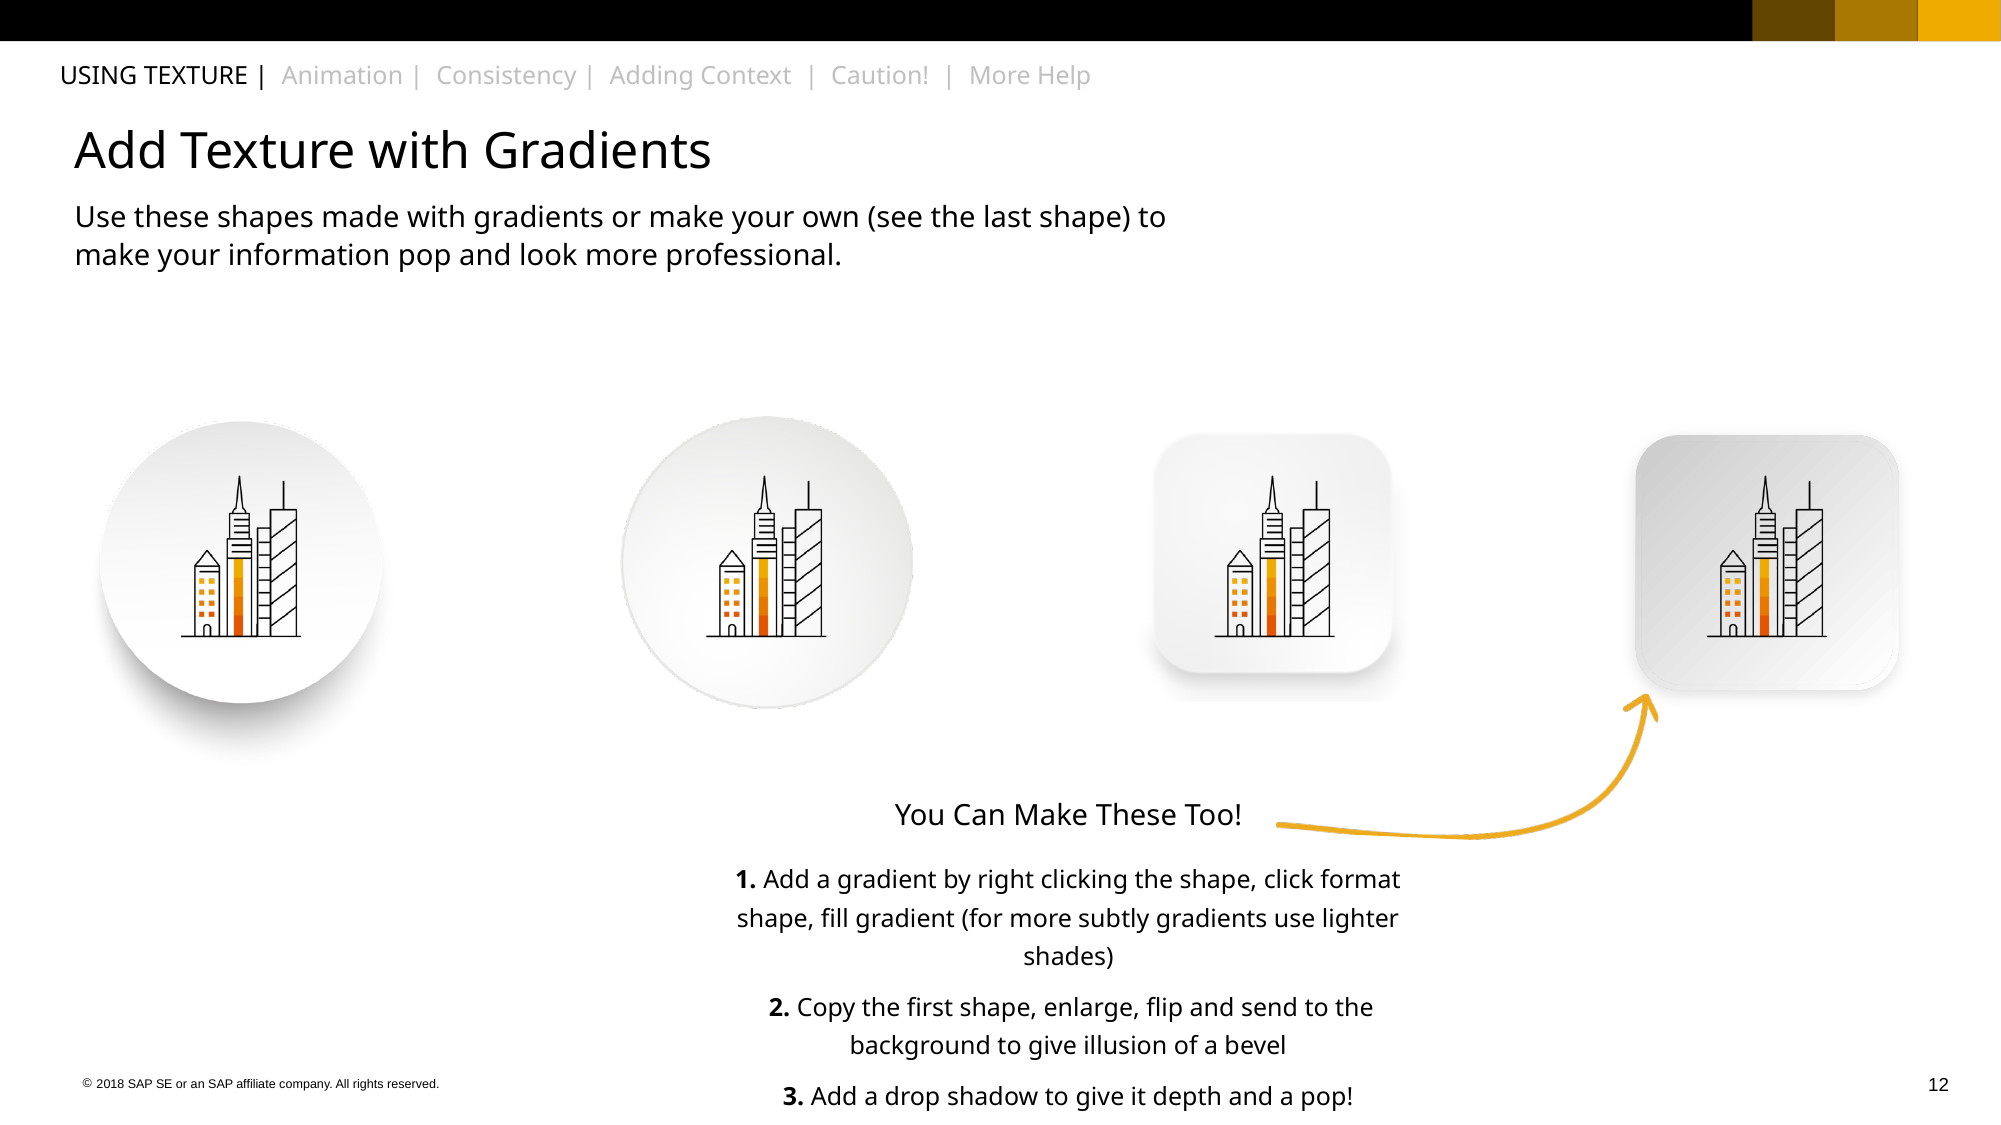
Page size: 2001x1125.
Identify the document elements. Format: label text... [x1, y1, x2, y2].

text_box Add Texture with Gradients [59, 111, 965, 187]
picture [1137, 423, 1657, 838]
text_box USING TEXTURE | Animation | Consistency | Adding Context | Caution! | More Help [59, 59, 1613, 90]
picture [620, 416, 913, 709]
text_box [1635, 435, 1899, 690]
text_box 1. Add a gradient by right clicking the shape, click format shape, fill gradient (for more subtly gradients use lighter shades) 2. Copy the first shape, enlarge, flip and send to the background to give illusion of a bevel 3. Add a drop shadow to give it depth and a pop! [689, 847, 1448, 1118]
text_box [1214, 457, 1335, 652]
picture [89, 419, 396, 770]
text_box [1641, 441, 1893, 685]
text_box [706, 457, 827, 652]
text_box You Can Make These Too! [582, 788, 1184, 839]
text_box Use these shapes made with gradients or make your own (see the last shape) to make your information pop and look more professional. [59, 188, 1240, 279]
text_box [1706, 457, 1828, 652]
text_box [180, 457, 302, 652]
